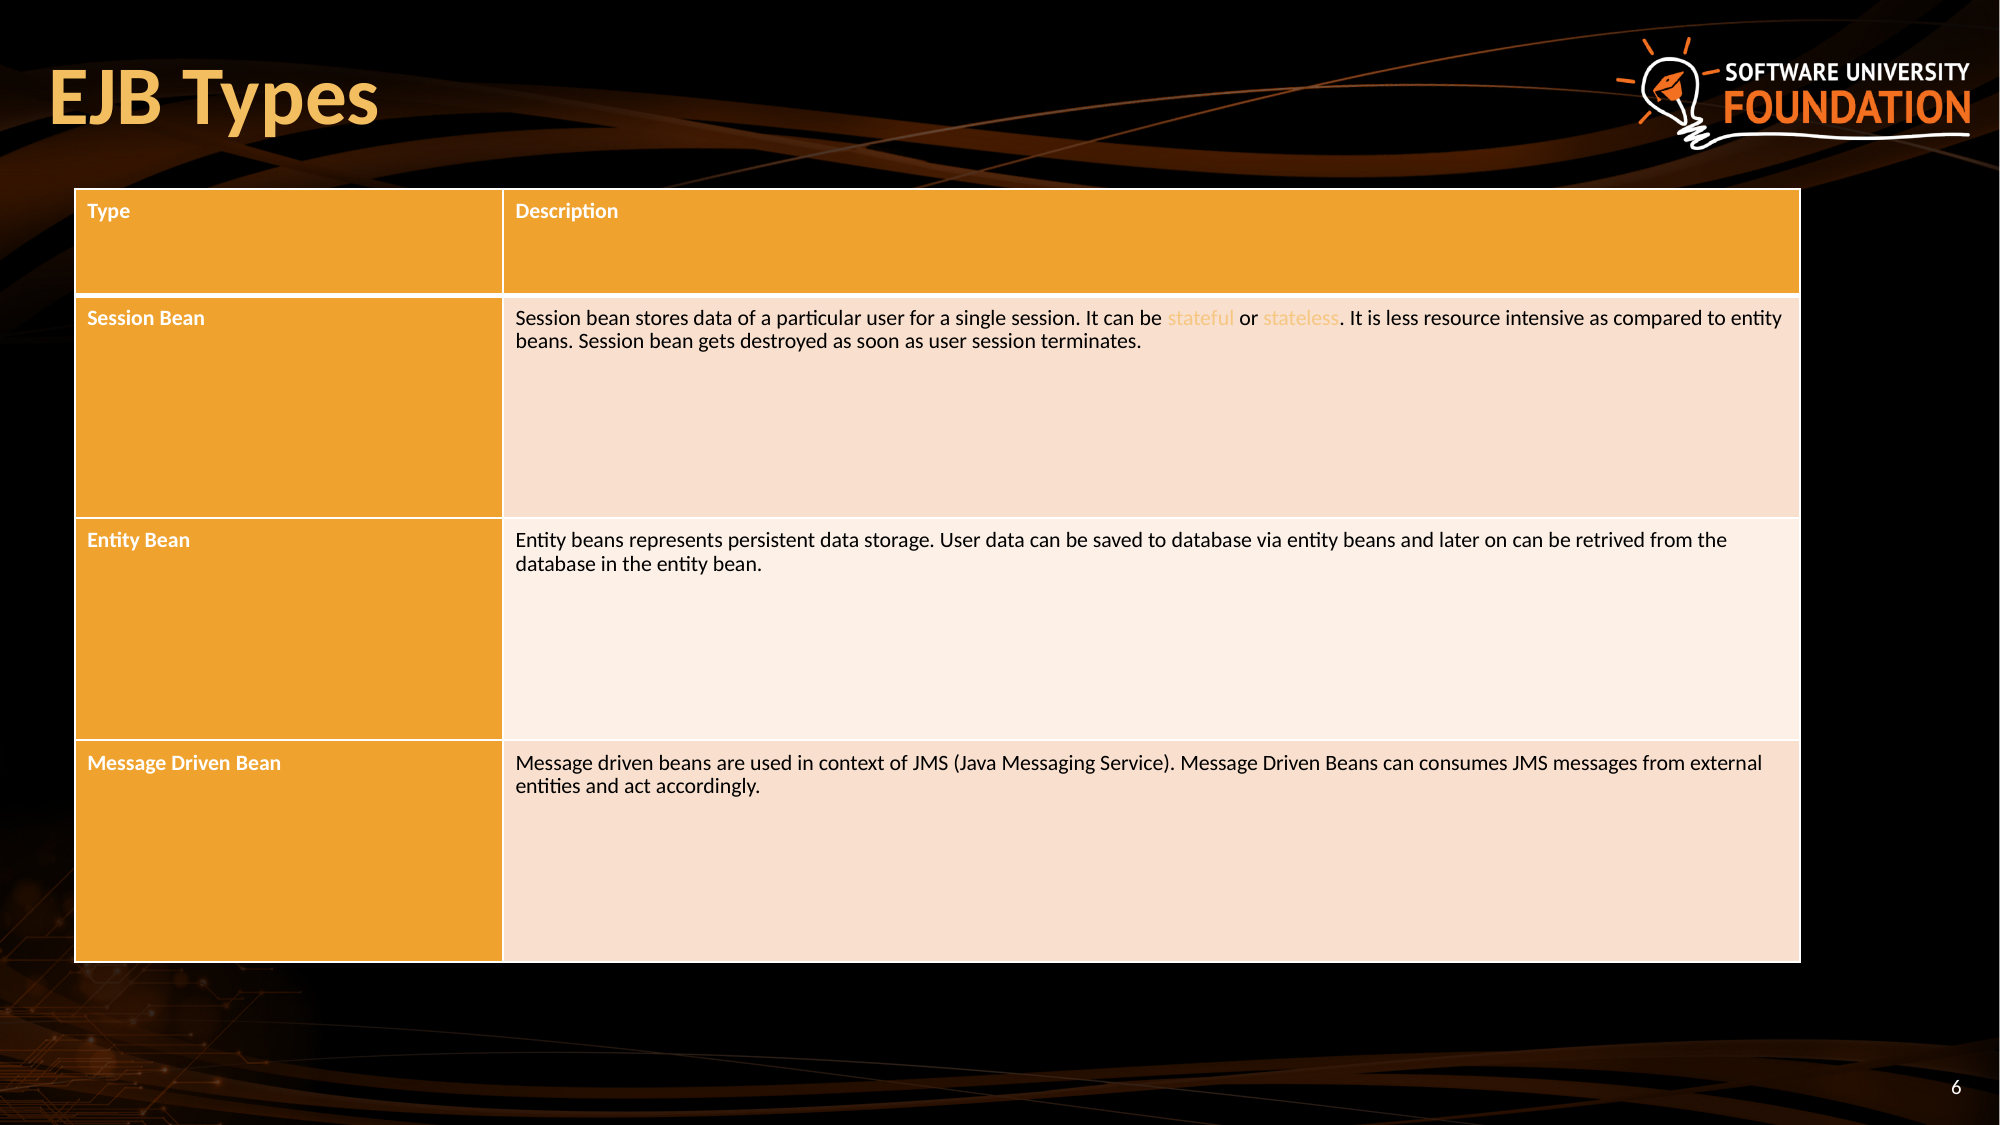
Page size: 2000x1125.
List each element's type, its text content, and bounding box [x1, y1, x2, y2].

table_cell Message driven beans are used in context of JMS (Java Messaging Service). Message Driven Beans can consumes JMS messages from external entities and act accordingly. [504, 741, 1799, 961]
slide_number 6 [1897, 1071, 1968, 1103]
table_cell Message Driven Bean [76, 741, 502, 961]
title EJB Types [31, 6, 1603, 189]
table_header Type [76, 190, 502, 293]
table_cell Entity beans represents persistent data storage. User data can be saved to database via entity beans and later on can be retrived from the database in the entity bean. [504, 519, 1799, 739]
table_header Description [504, 190, 1799, 293]
table_cell Session Bean [76, 298, 502, 517]
picture [0, 0, 2000, 1125]
list [31, 188, 1968, 1071]
table_cell Session bean stores data of a particular user for a single session. It can be stateful or stateless. It is less resource intensive as compared to entity beans. Session bean gets destroyed as soon as user session terminates. [504, 298, 1799, 517]
table_cell Entity Bean [76, 519, 502, 739]
